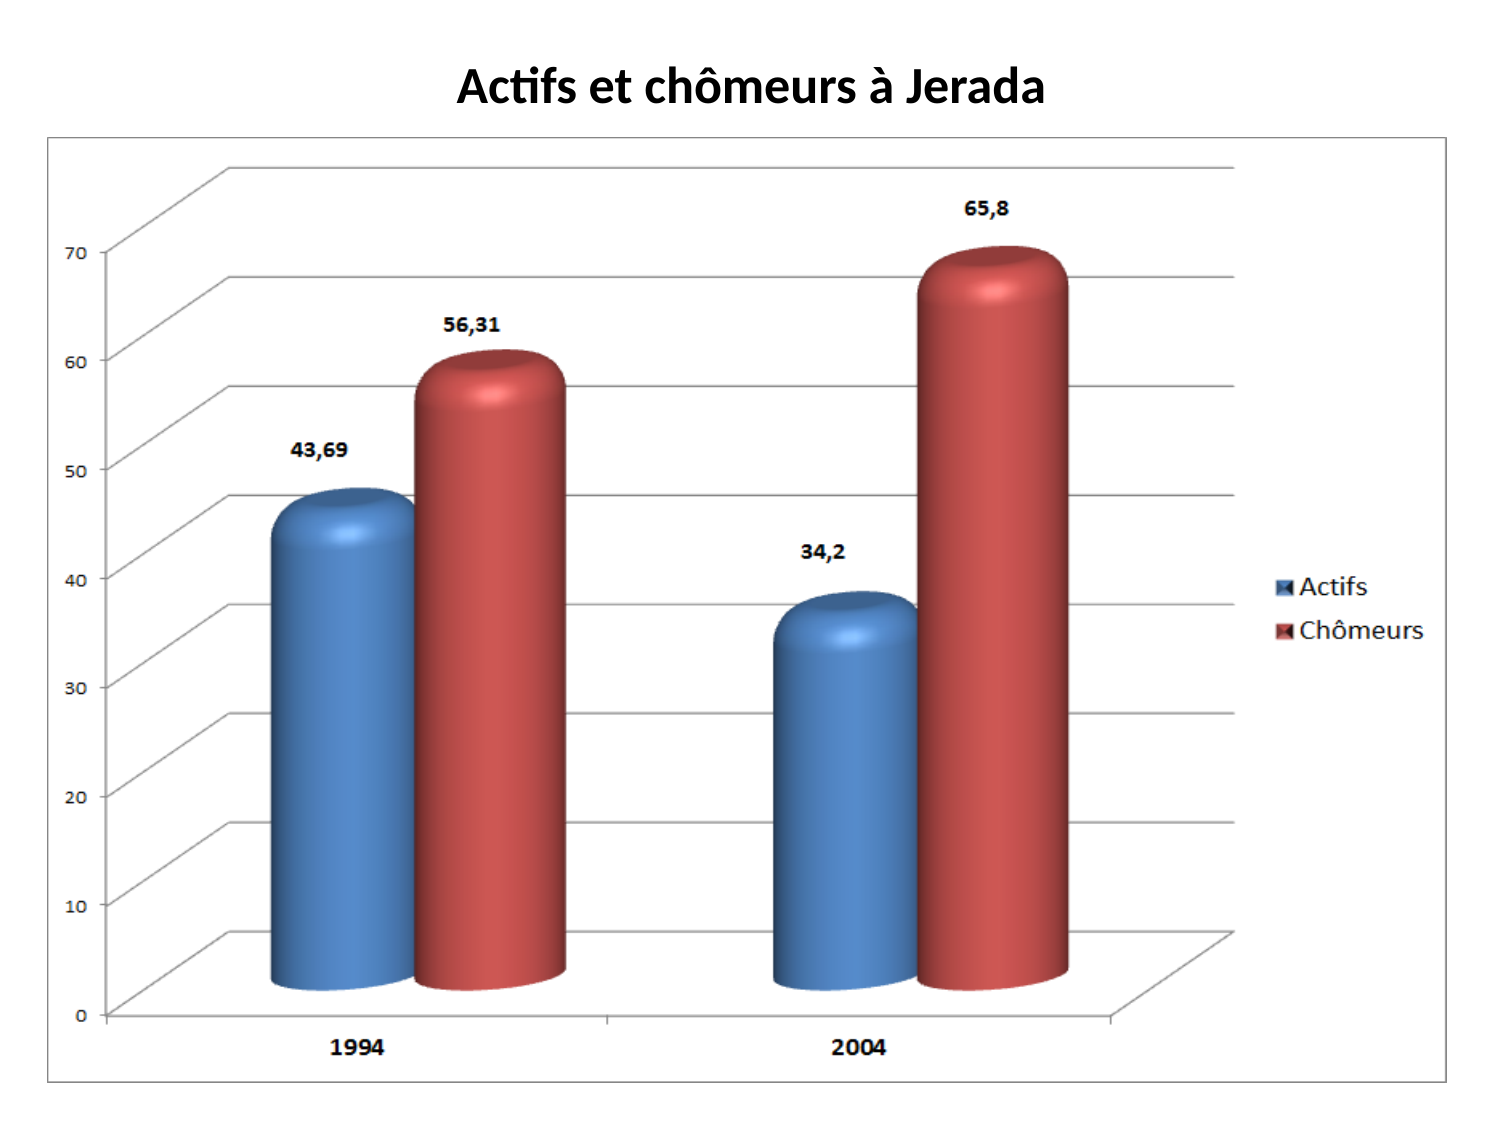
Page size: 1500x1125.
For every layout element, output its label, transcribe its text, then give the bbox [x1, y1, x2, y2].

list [46, 136, 1448, 1083]
title Actifs et chômeurs à Jerada [76, 19, 1427, 135]
